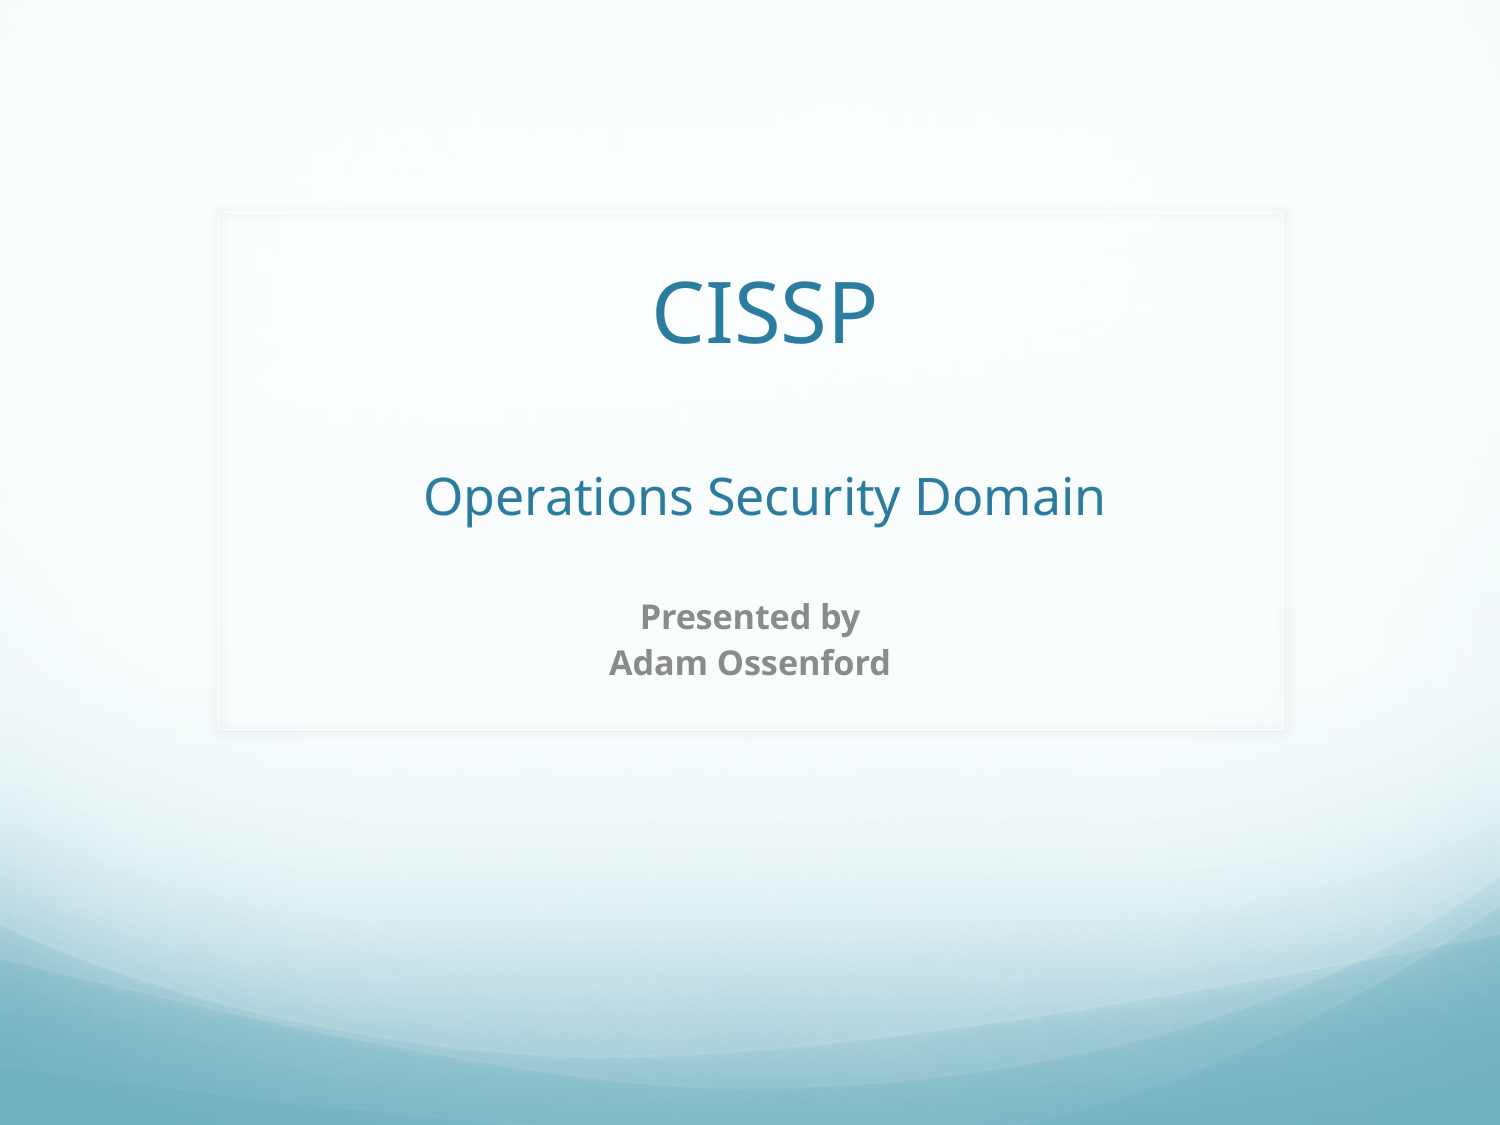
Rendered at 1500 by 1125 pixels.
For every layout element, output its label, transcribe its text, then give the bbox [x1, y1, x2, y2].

title CISSP Operations Security Domain [121, 249, 1409, 533]
subtitle Presented by Adam Ossenford [217, 541, 1283, 692]
